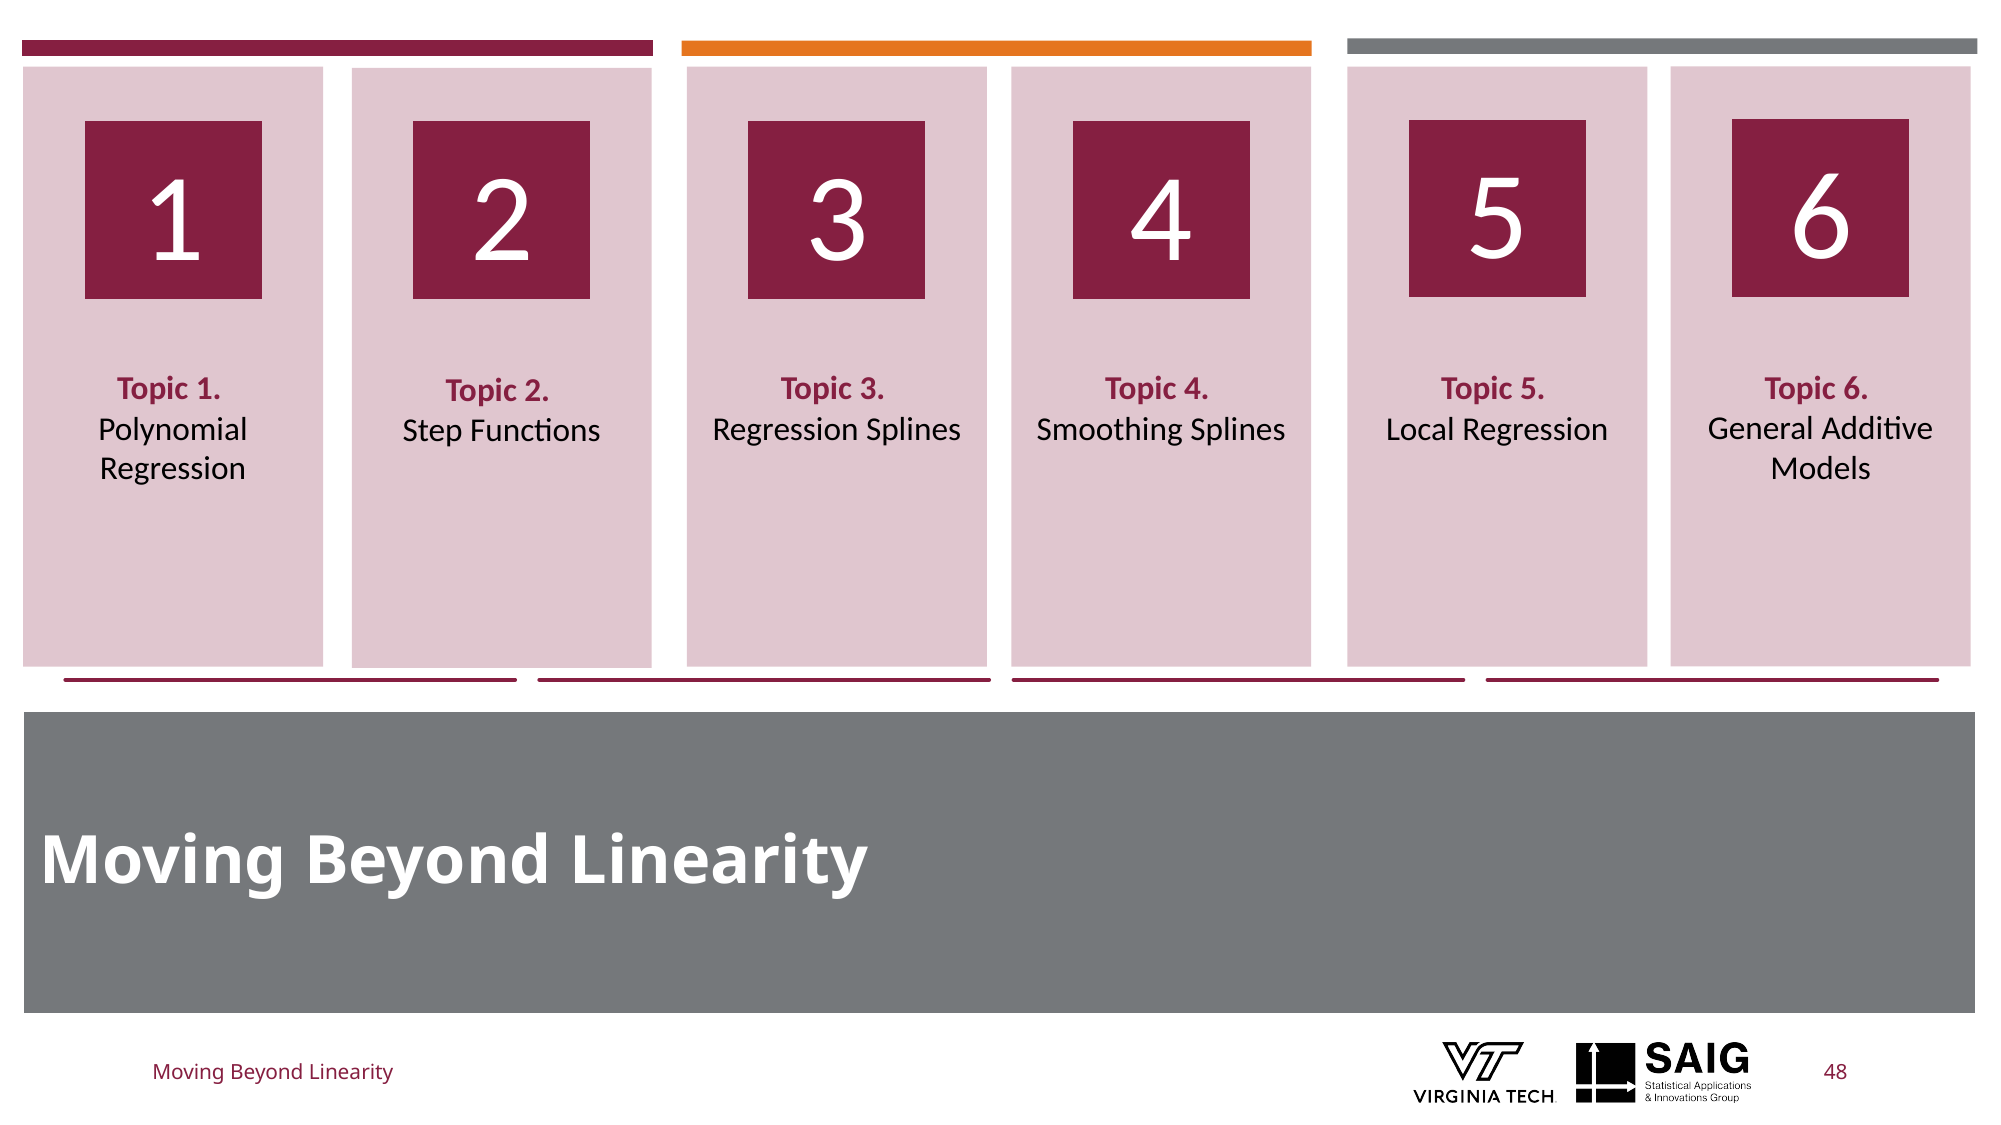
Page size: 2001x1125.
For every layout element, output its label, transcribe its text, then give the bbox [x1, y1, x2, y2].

slide_number 48 [1412, 1042, 1863, 1103]
list Moving Beyond Linearity [24, 712, 1975, 1013]
footer Moving Beyond Linearity [137, 1042, 813, 1103]
